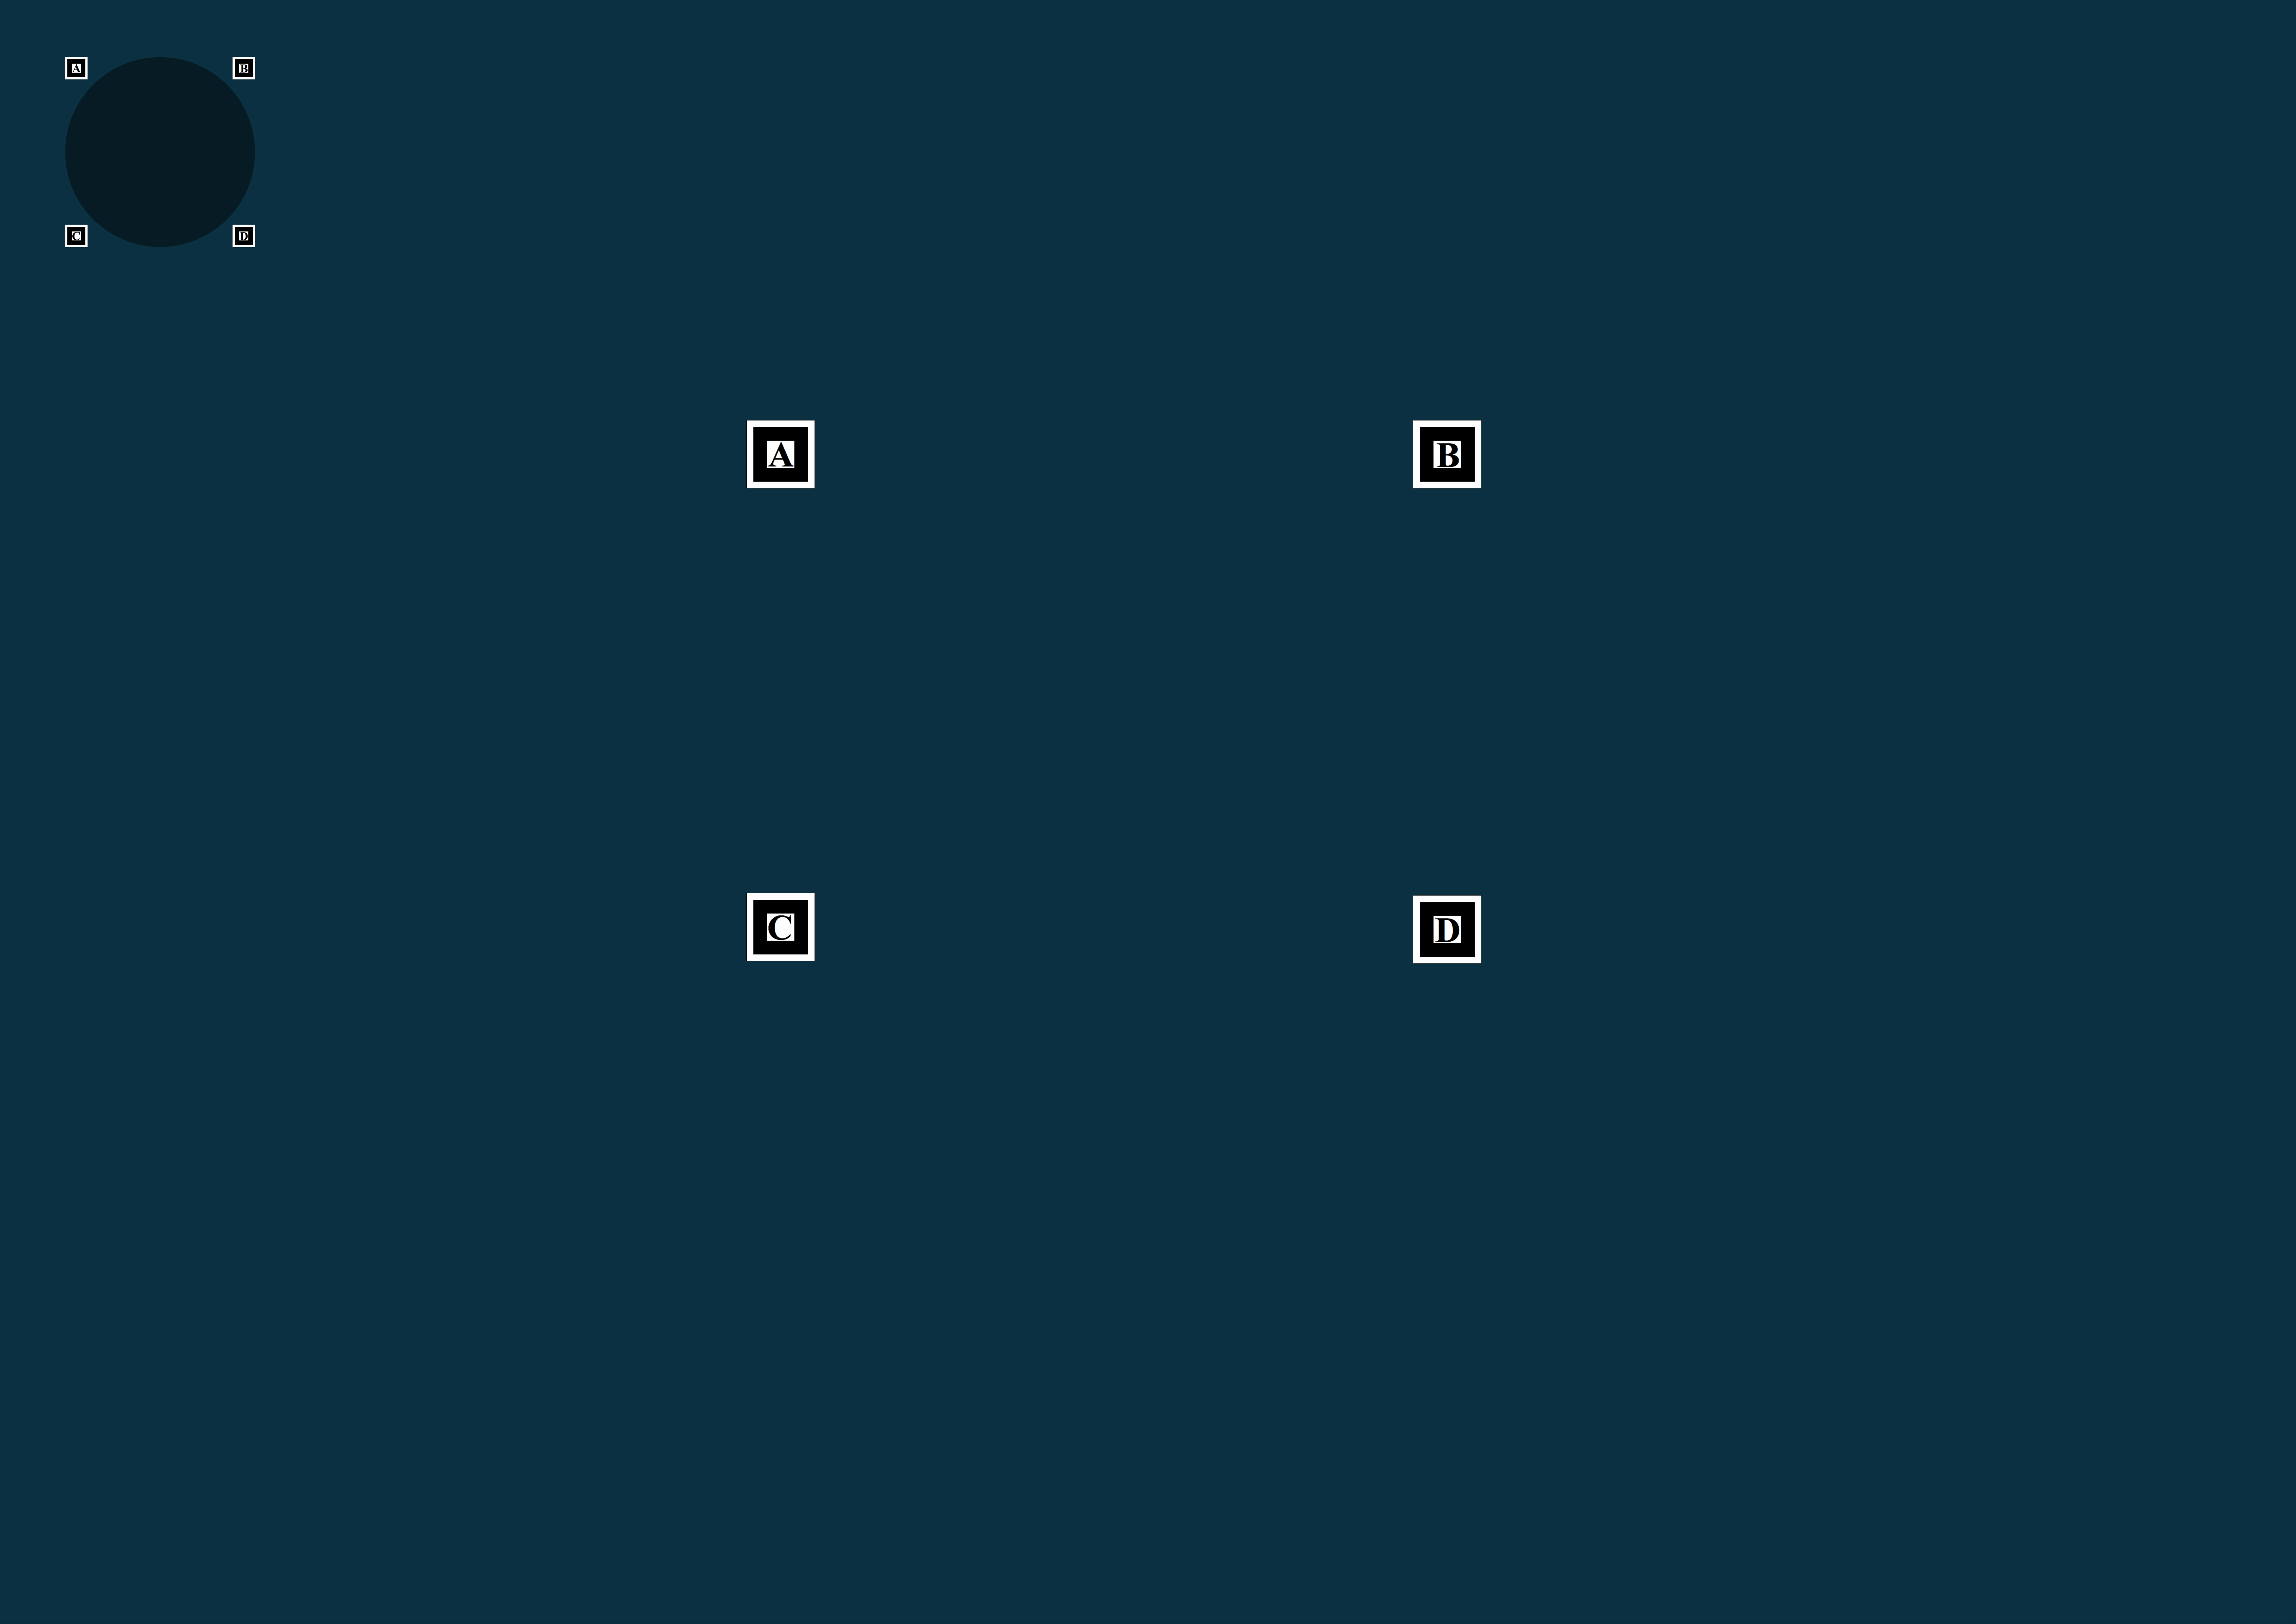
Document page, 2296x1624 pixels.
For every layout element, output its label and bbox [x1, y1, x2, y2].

picture [746, 893, 815, 962]
picture [232, 224, 255, 247]
picture [232, 57, 255, 80]
text_box [65, 57, 256, 248]
picture [65, 57, 88, 80]
picture [1413, 420, 1482, 489]
picture [1413, 895, 1482, 964]
picture [65, 224, 88, 247]
picture [746, 420, 815, 489]
